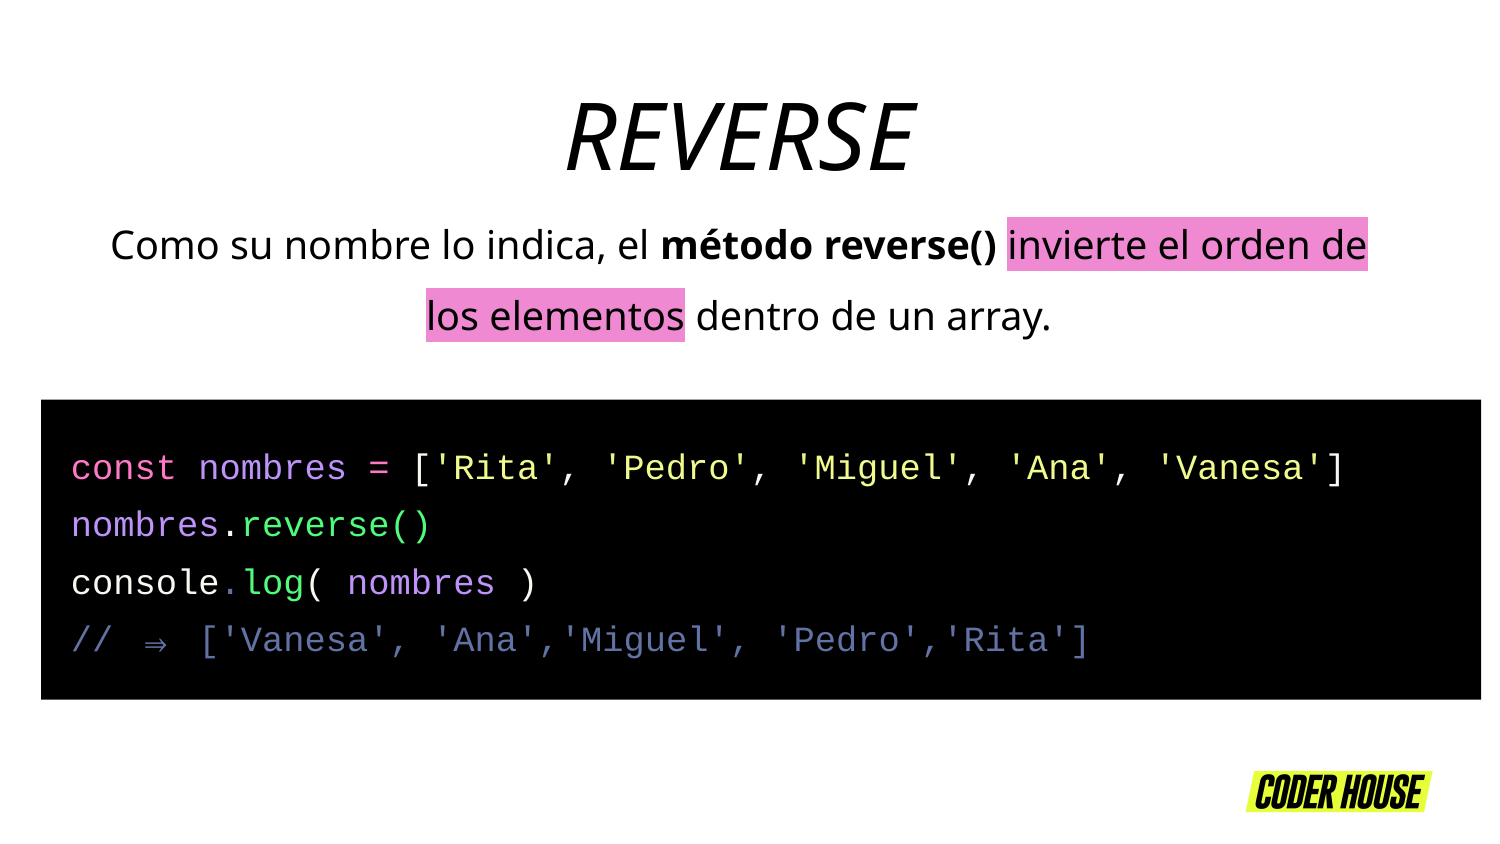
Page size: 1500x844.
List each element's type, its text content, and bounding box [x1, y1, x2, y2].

picture [1241, 764, 1437, 819]
text_box REVERSE [274, 61, 1204, 180]
text_box Como su nombre lo indica, el método reverse() invierte el orden de los elementos dentro de un array. [63, 180, 1415, 399]
text_box const nombres = ['Rita', 'Pedro', 'Miguel', 'Ana', 'Vanesa'] nombres.reverse() console.log( nombres ) // ⇒ ['Vanesa', 'Ana','Miguel', 'Pedro','Rita'] [41, 399, 1482, 700]
